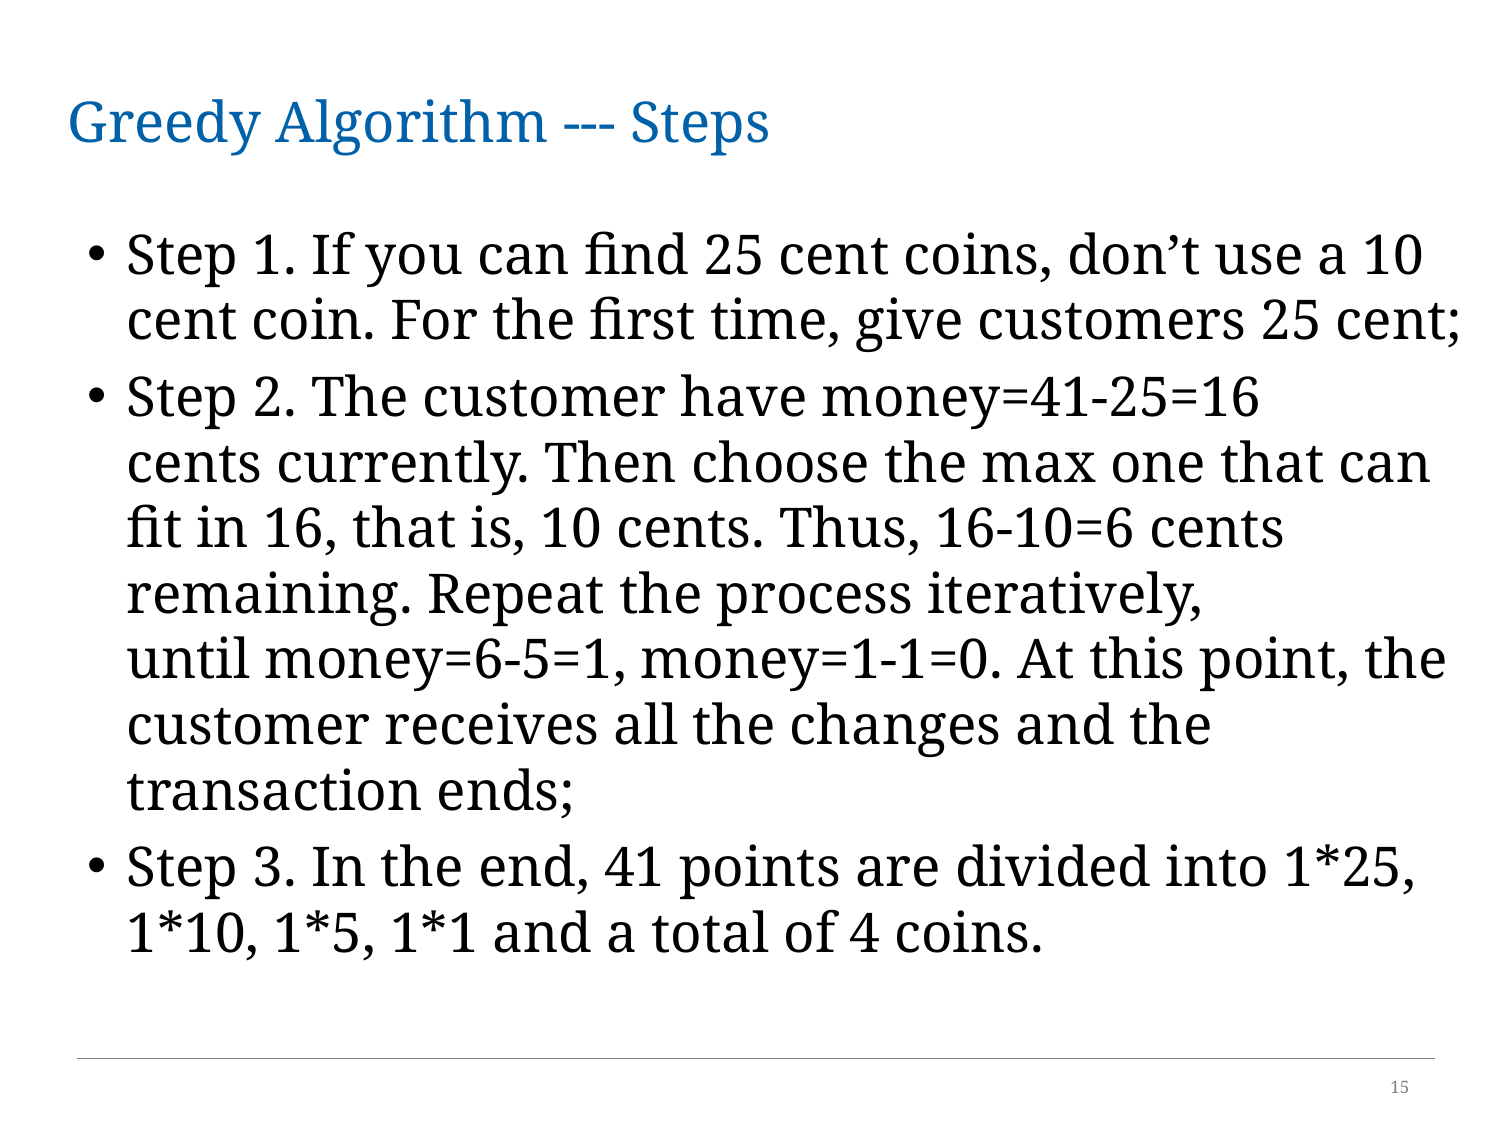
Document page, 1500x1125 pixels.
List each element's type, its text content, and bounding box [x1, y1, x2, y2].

slide_number 15 [1175, 1057, 1425, 1118]
list Step 1. If you can find 25 cent coins, don’t use a 10 cent coin. For the first time, give customers 25 cent; Step 2. The customer have money=41-25=16 cents currently. Then choose the max one that can fit in 16, that is, 10 cents. Thus, 16-10=6 cents remaining. Repeat the process iteratively, until money=6-5=1, money=1-1=0. At this point, the customer receives all the changes and the transaction ends; Step 3. In the end, 41 points are divided into 1*25, 1*10, 1*5, 1*1 and a total of 4 coins. [72, 212, 1479, 997]
title Greedy Algorithm --- Steps [52, 50, 1403, 190]
